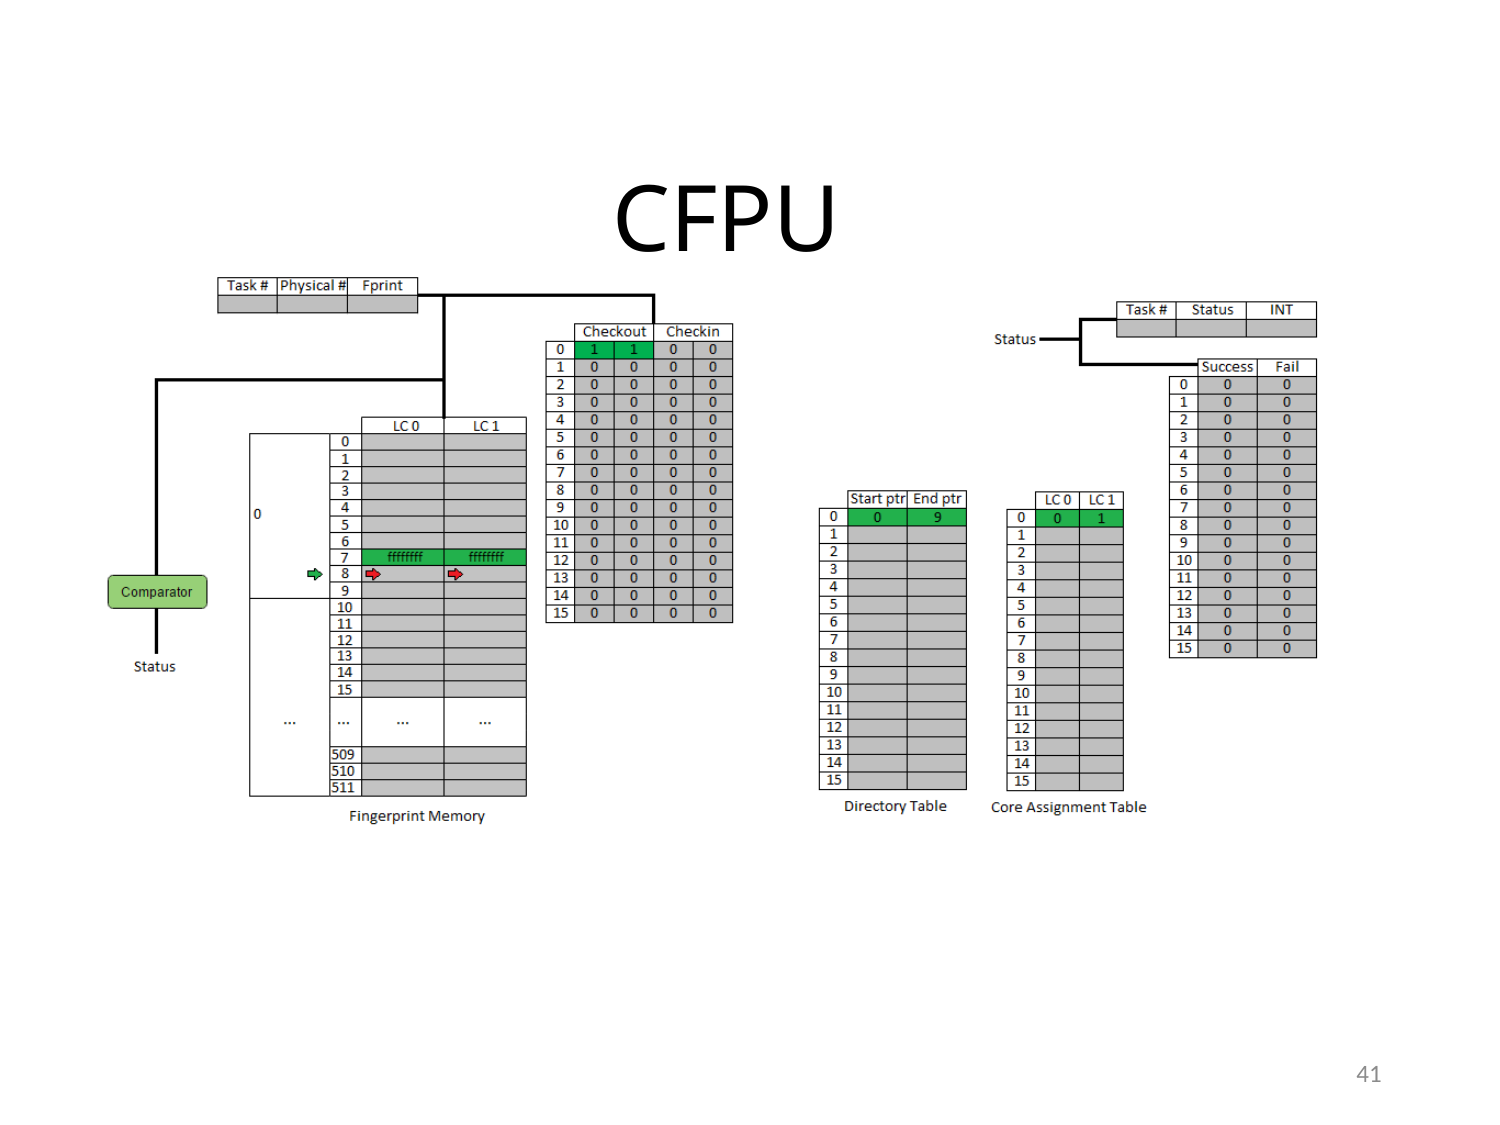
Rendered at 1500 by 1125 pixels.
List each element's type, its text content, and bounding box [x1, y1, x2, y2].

slide_number 41 [1059, 1042, 1397, 1103]
picture [89, 253, 1327, 833]
title CFPU [79, 140, 1374, 304]
